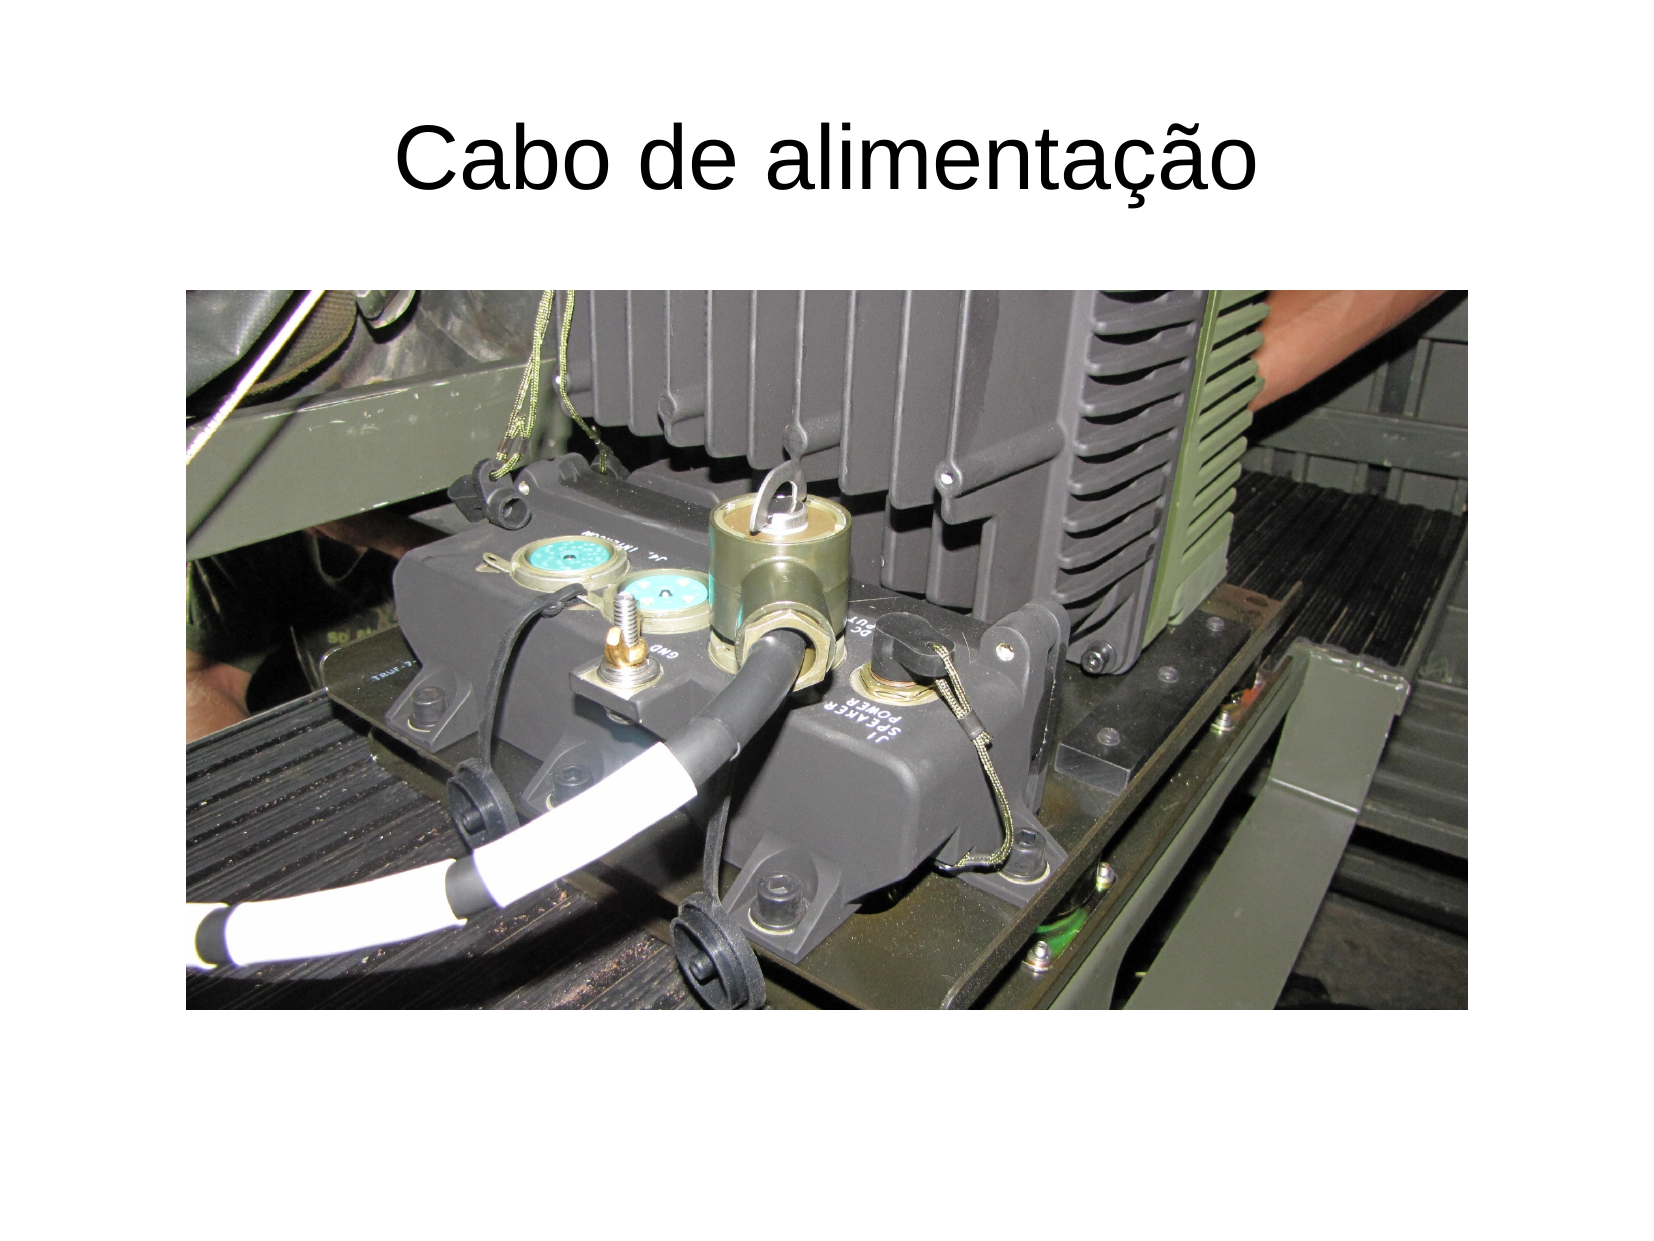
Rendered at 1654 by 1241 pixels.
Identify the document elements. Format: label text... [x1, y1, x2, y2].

text_box Cabo de alimentação [82, 49, 1571, 257]
picture [185, 289, 1468, 1010]
